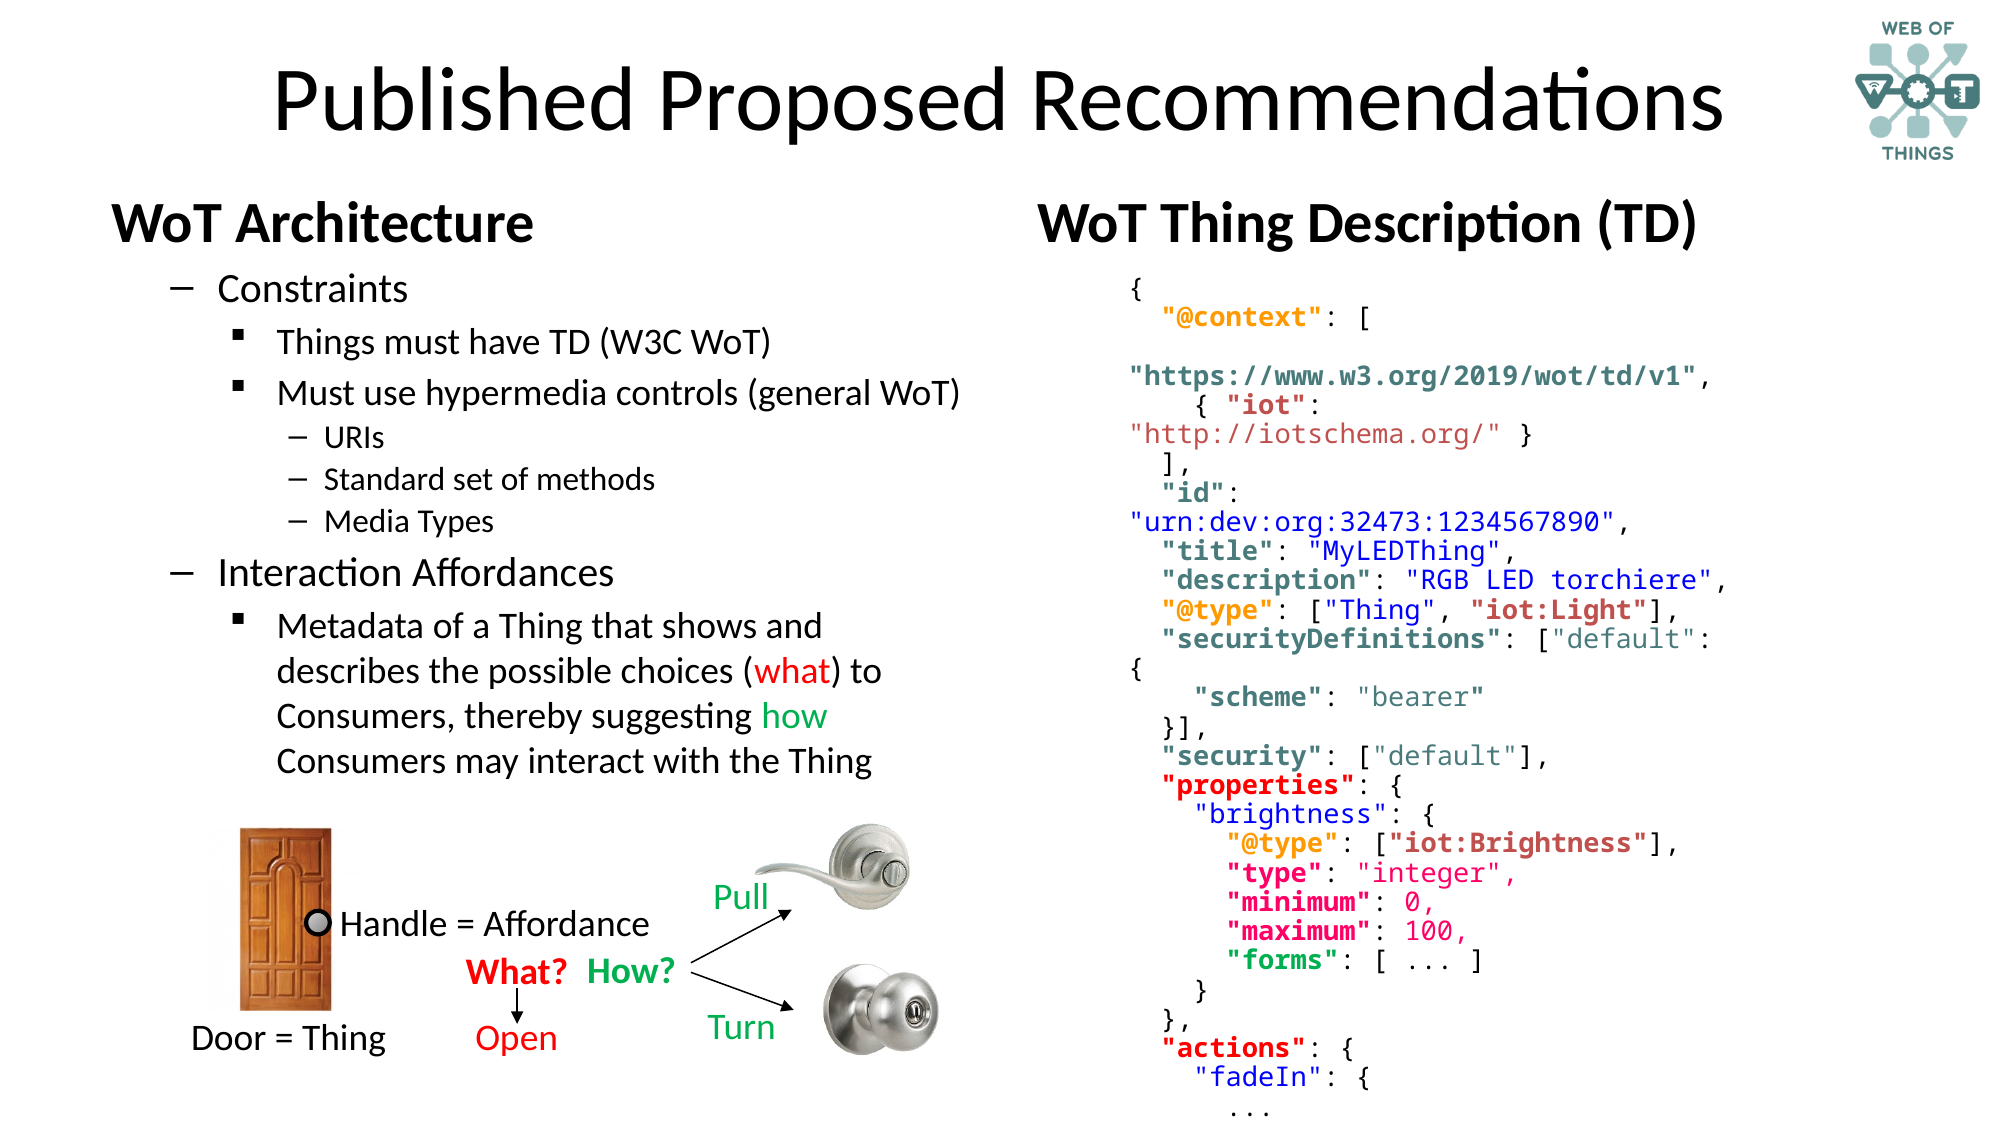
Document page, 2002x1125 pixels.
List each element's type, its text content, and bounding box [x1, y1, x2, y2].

title Published Proposed Recommendations [0, 0, 2001, 188]
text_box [174, 786, 967, 1097]
list WoT Architecture Constraints Things must have TD (W3C WoT) Must use hypermedia controls (general WoT) URIs Standard set of methods Media Types Interaction Affordances Metadata of a Thing that shows and describes the possible choices (what) to Consumers, thereby suggesting how Consumers may interact with the Thing [91, 174, 992, 917]
list WoT Thing Description (TD) [1017, 174, 1922, 917]
text_box { "@context": [ "https://www.w3.org/2019/wot/td/v1", { "iot": "http://iotschema.org/" } ], "id": "urn:dev:org:32473:1234567890", "title": "MyLEDThing", "description": "RGB LED torchiere", "@type": ["Thing", "iot:Light"], "securityDefinitions": ["default": { "scheme": "bearer" }], "security": ["default"], "properties": { "brightness": { "@type": ["iot:Brightness"], "type": "integer", "minimum": 0, "maximum": 100, "forms": [ ... ] } }, "actions": { "fadeIn": { ... [1113, 266, 1752, 1125]
picture [1850, 15, 1992, 173]
